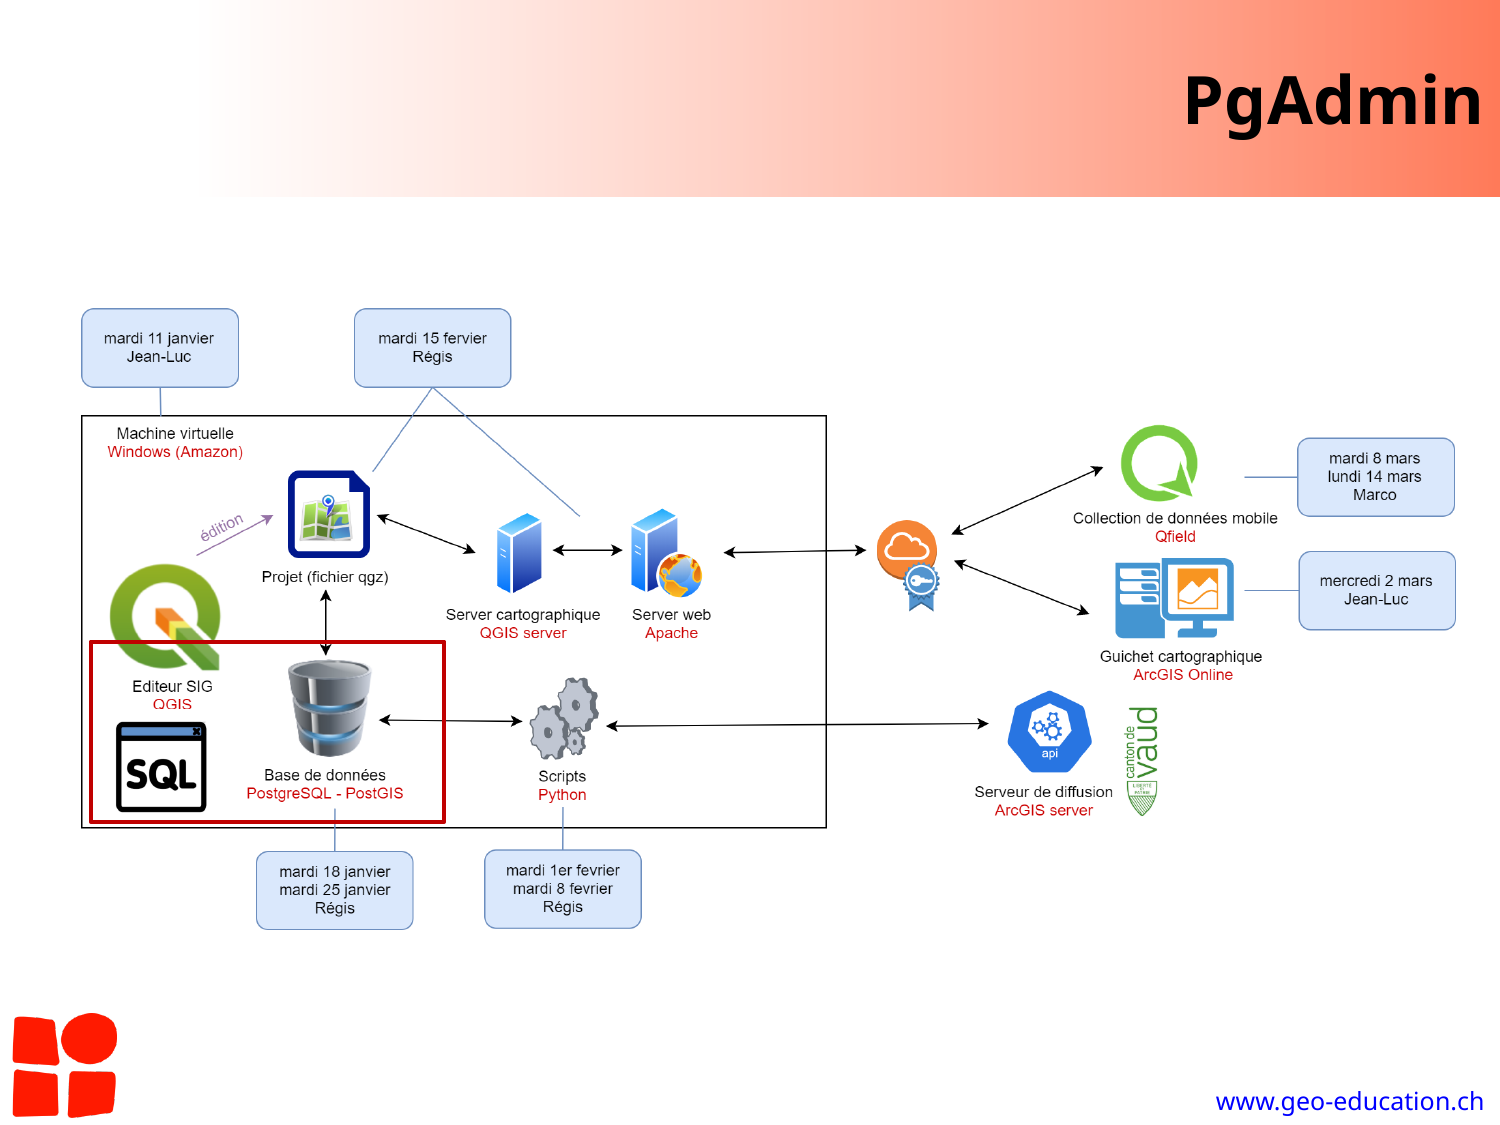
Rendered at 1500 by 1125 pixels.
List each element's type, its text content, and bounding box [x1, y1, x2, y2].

picture [12, 1013, 117, 1118]
picture [81, 307, 1456, 930]
title PgAdmin [196, 0, 1500, 197]
